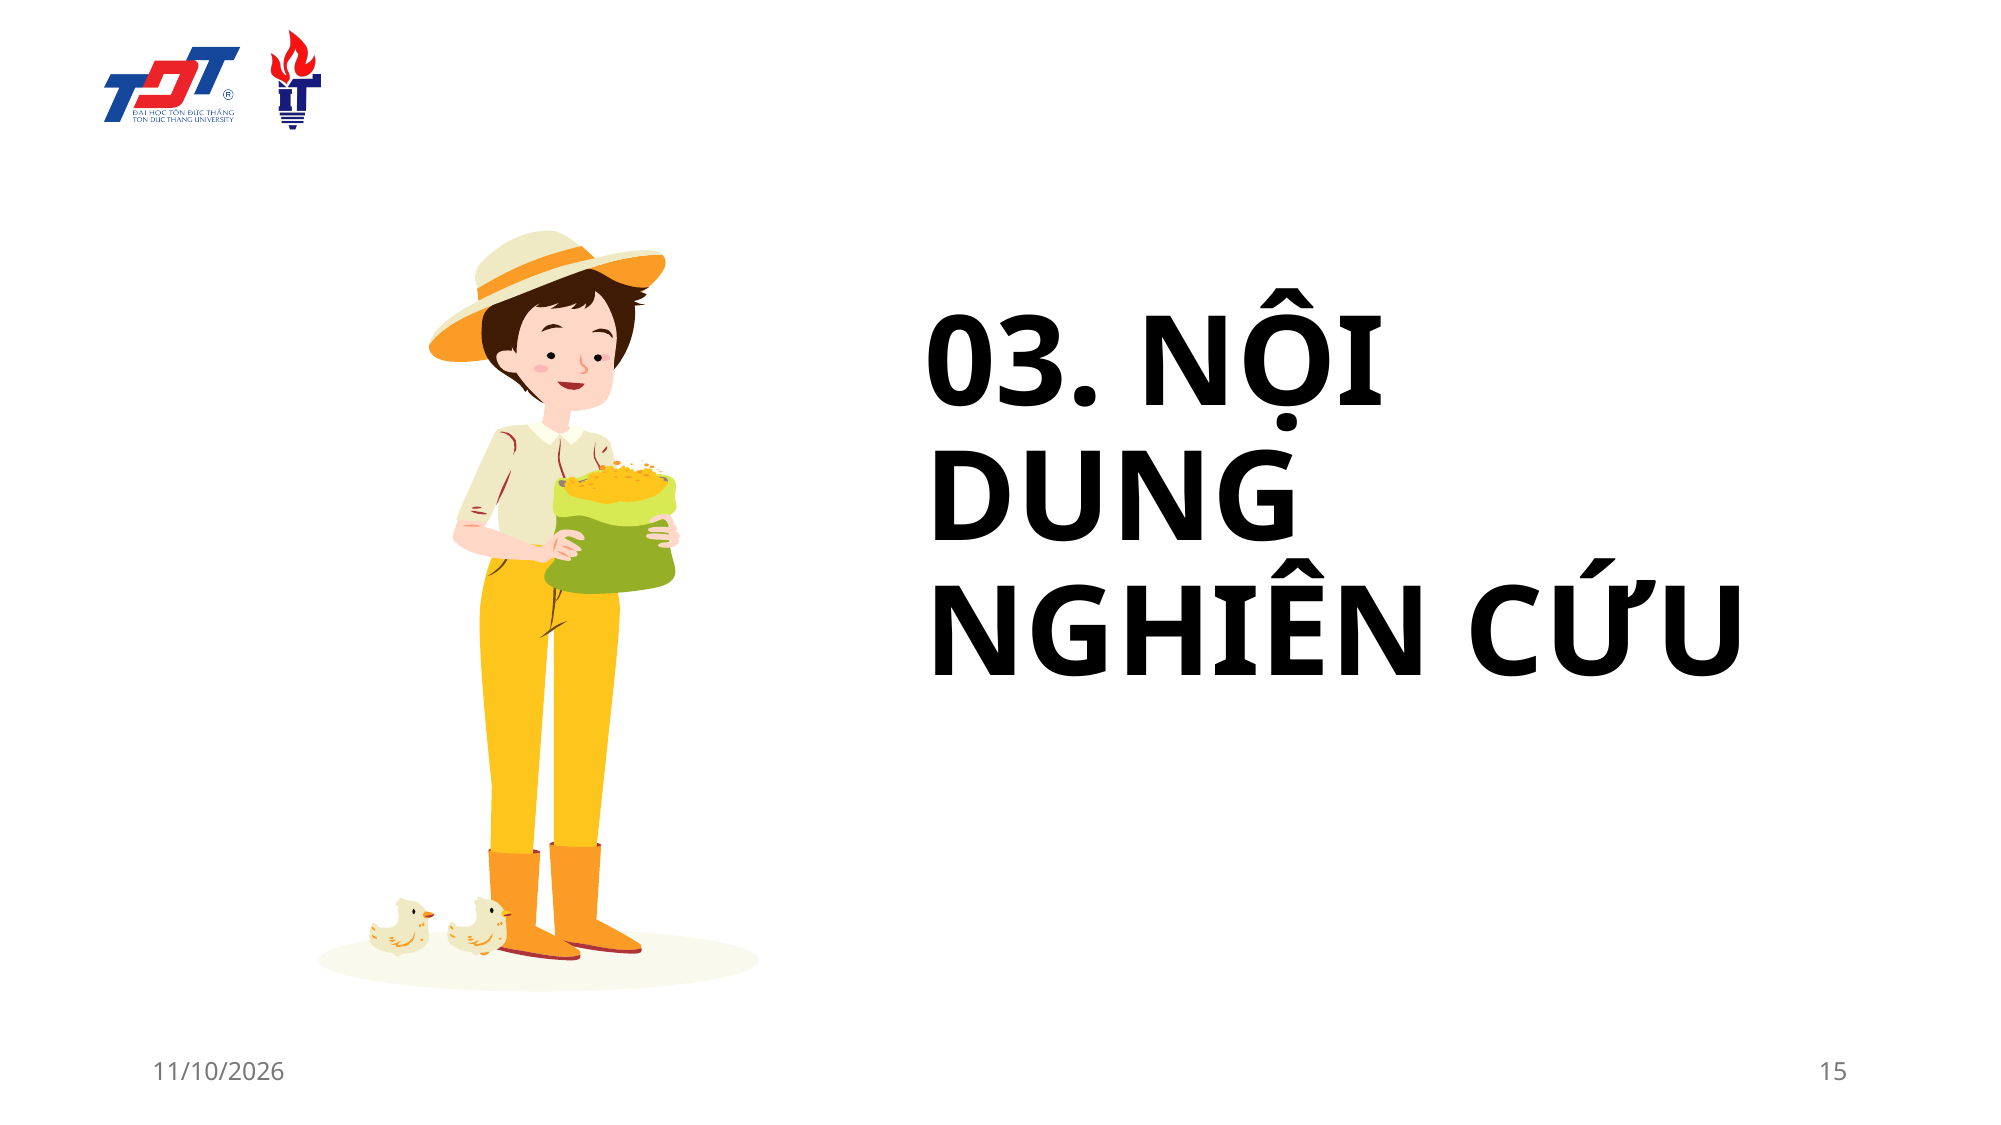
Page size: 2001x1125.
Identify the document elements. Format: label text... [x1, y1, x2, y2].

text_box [318, 230, 760, 993]
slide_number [137, 1042, 588, 1103]
slide_number 15 [1412, 1042, 1863, 1103]
text_box 03. NỘI DUNG NGHIÊN CỨU [904, 374, 1795, 723]
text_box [103, 28, 323, 130]
